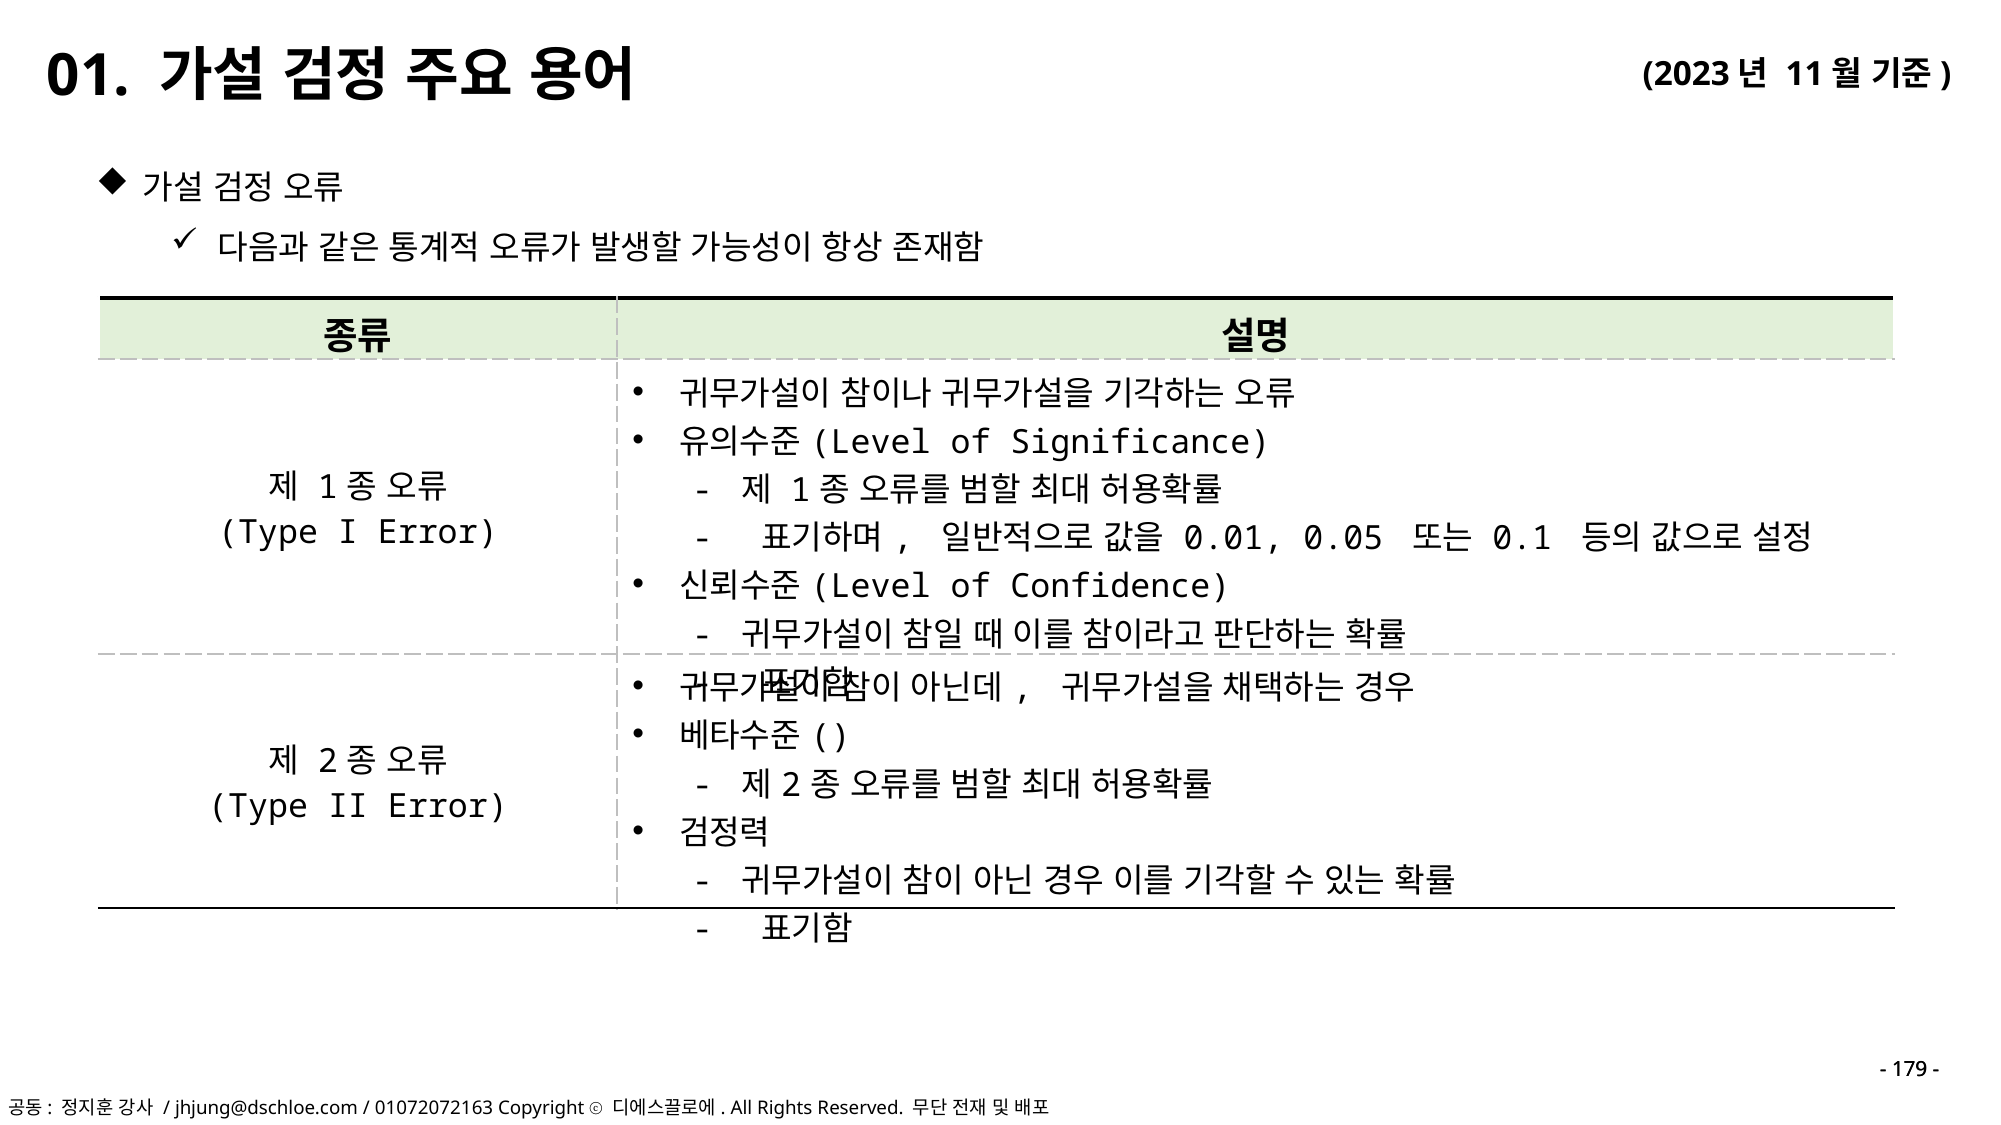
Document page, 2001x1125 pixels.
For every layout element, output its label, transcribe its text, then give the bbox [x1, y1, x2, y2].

text_box 가설 검정 오류 다음과 같은 통계적 오류가 발생할 가능성이 항상 존재함 [81, 138, 999, 274]
slide_number - 179 - [1504, 1039, 1955, 1100]
text_box 01. 가설 검정 주요 용어 [32, 30, 651, 115]
